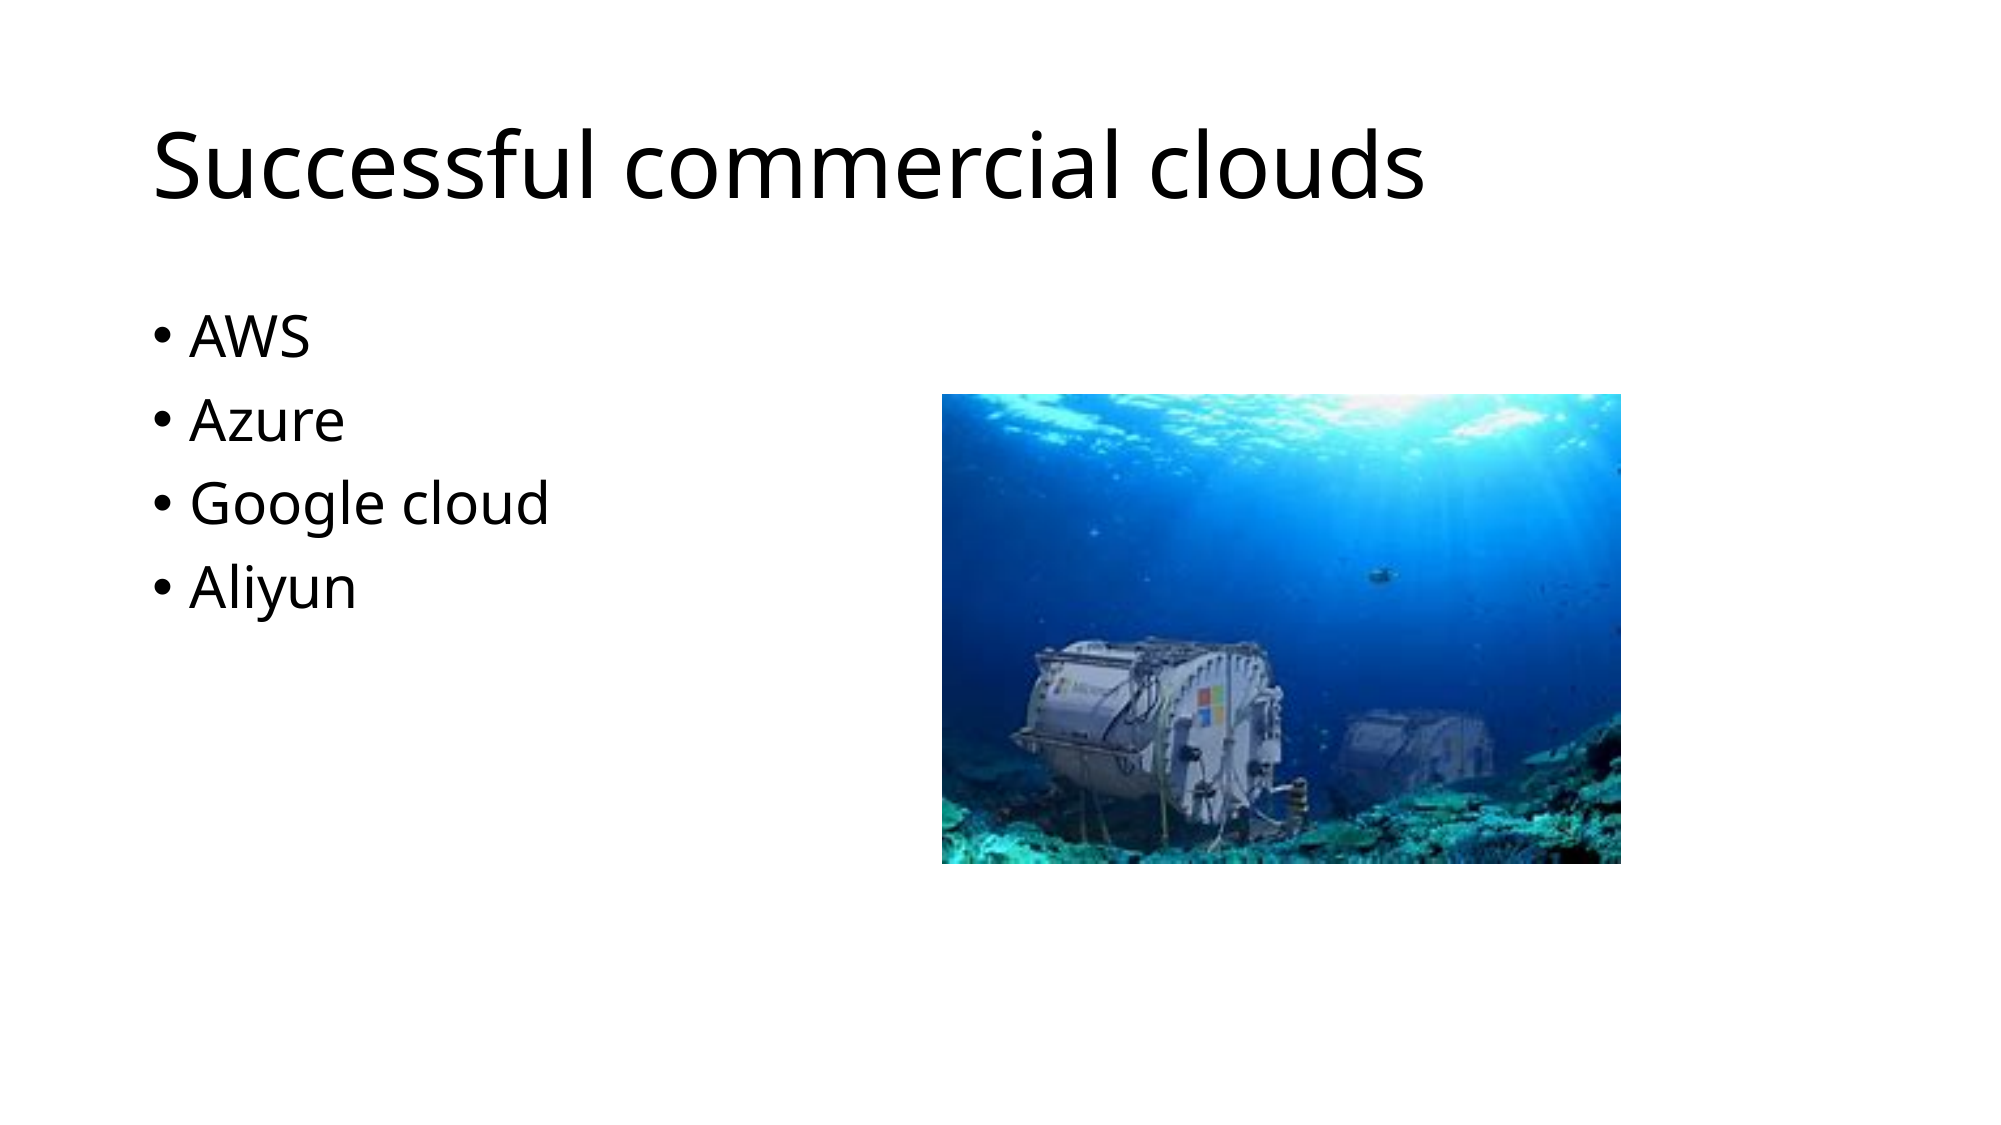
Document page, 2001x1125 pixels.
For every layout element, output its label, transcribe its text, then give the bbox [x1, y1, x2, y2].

title Successful commercial clouds [137, 59, 1863, 278]
list AWS Azure Google cloud Aliyun [137, 299, 1863, 1014]
picture [942, 394, 1621, 864]
